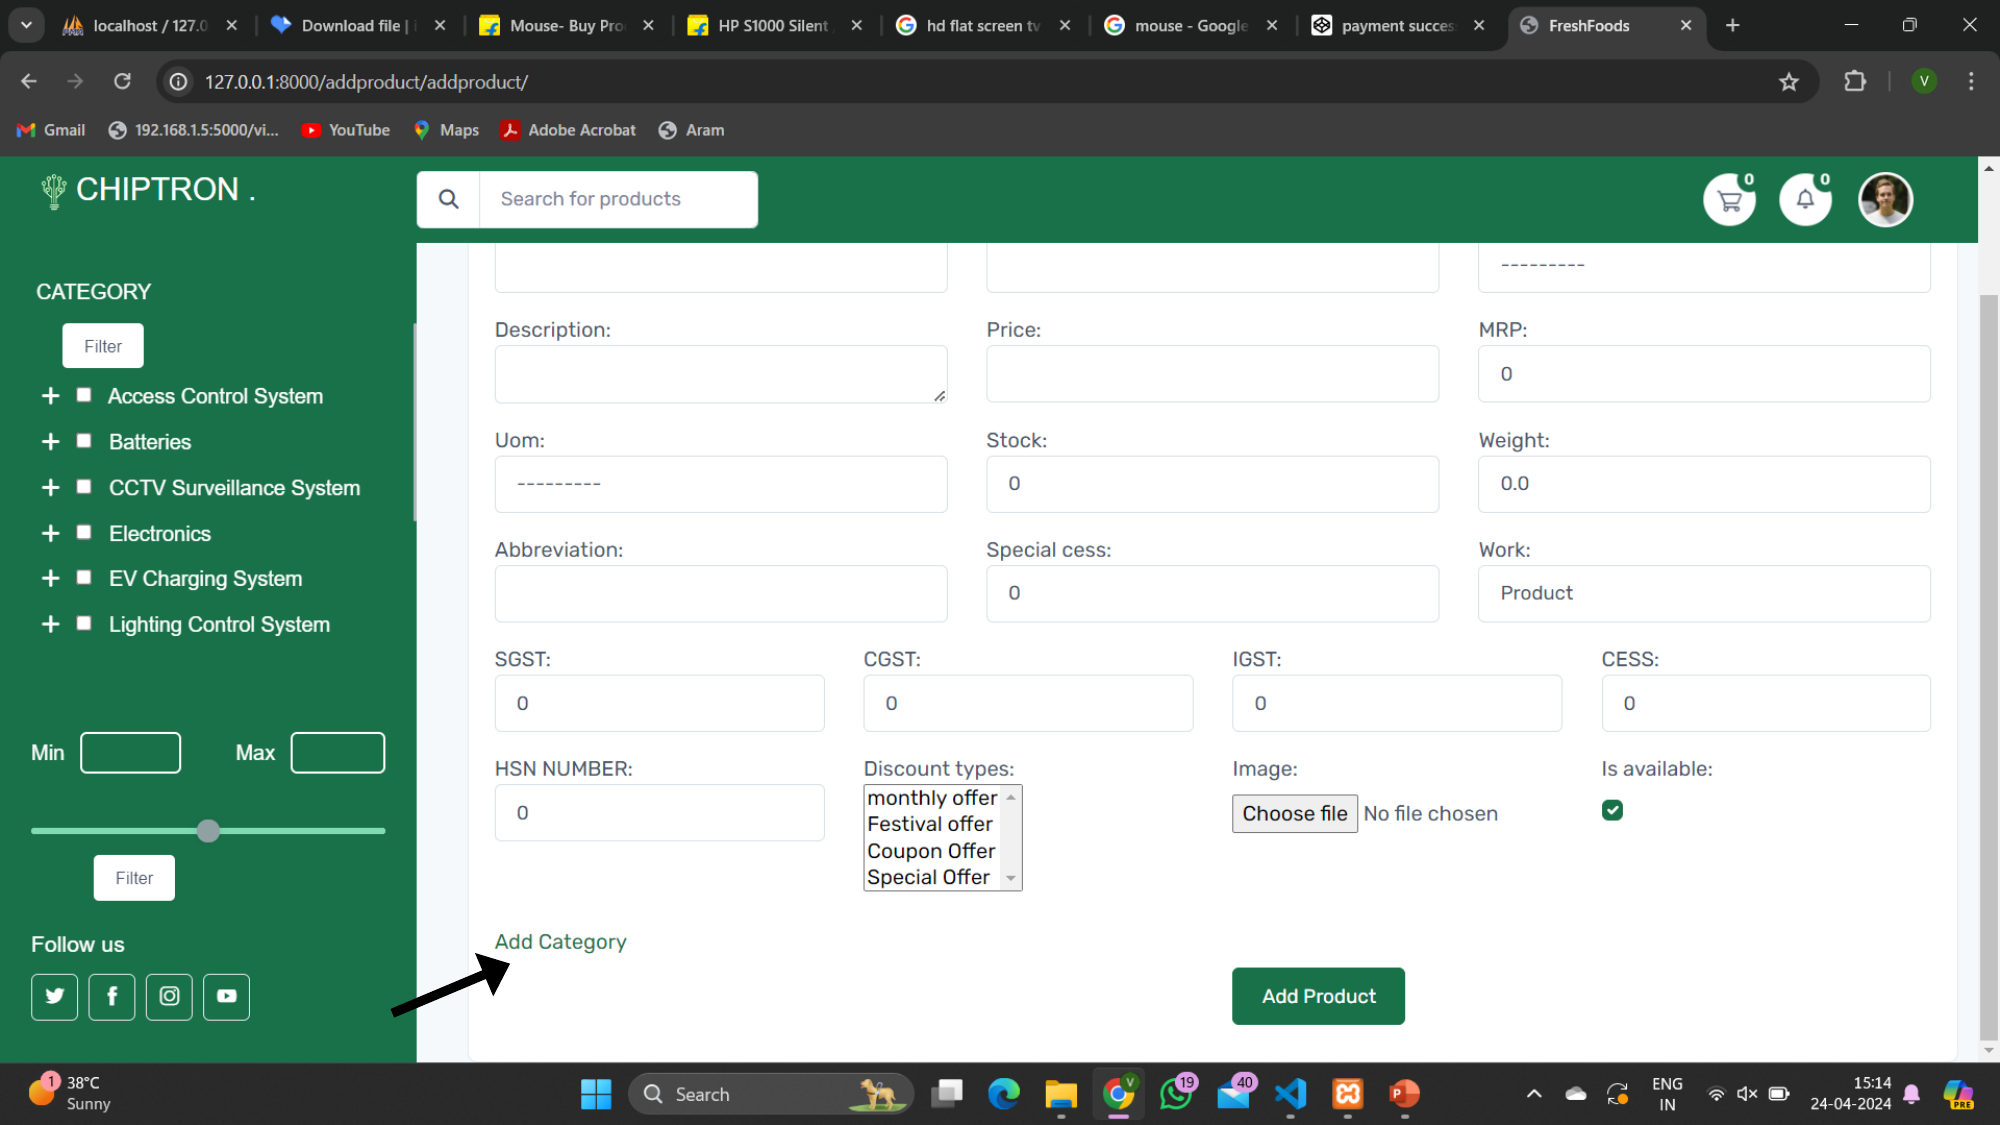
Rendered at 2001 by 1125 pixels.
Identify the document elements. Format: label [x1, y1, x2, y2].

text_box [392, 963, 511, 1014]
picture [0, 0, 2000, 1125]
